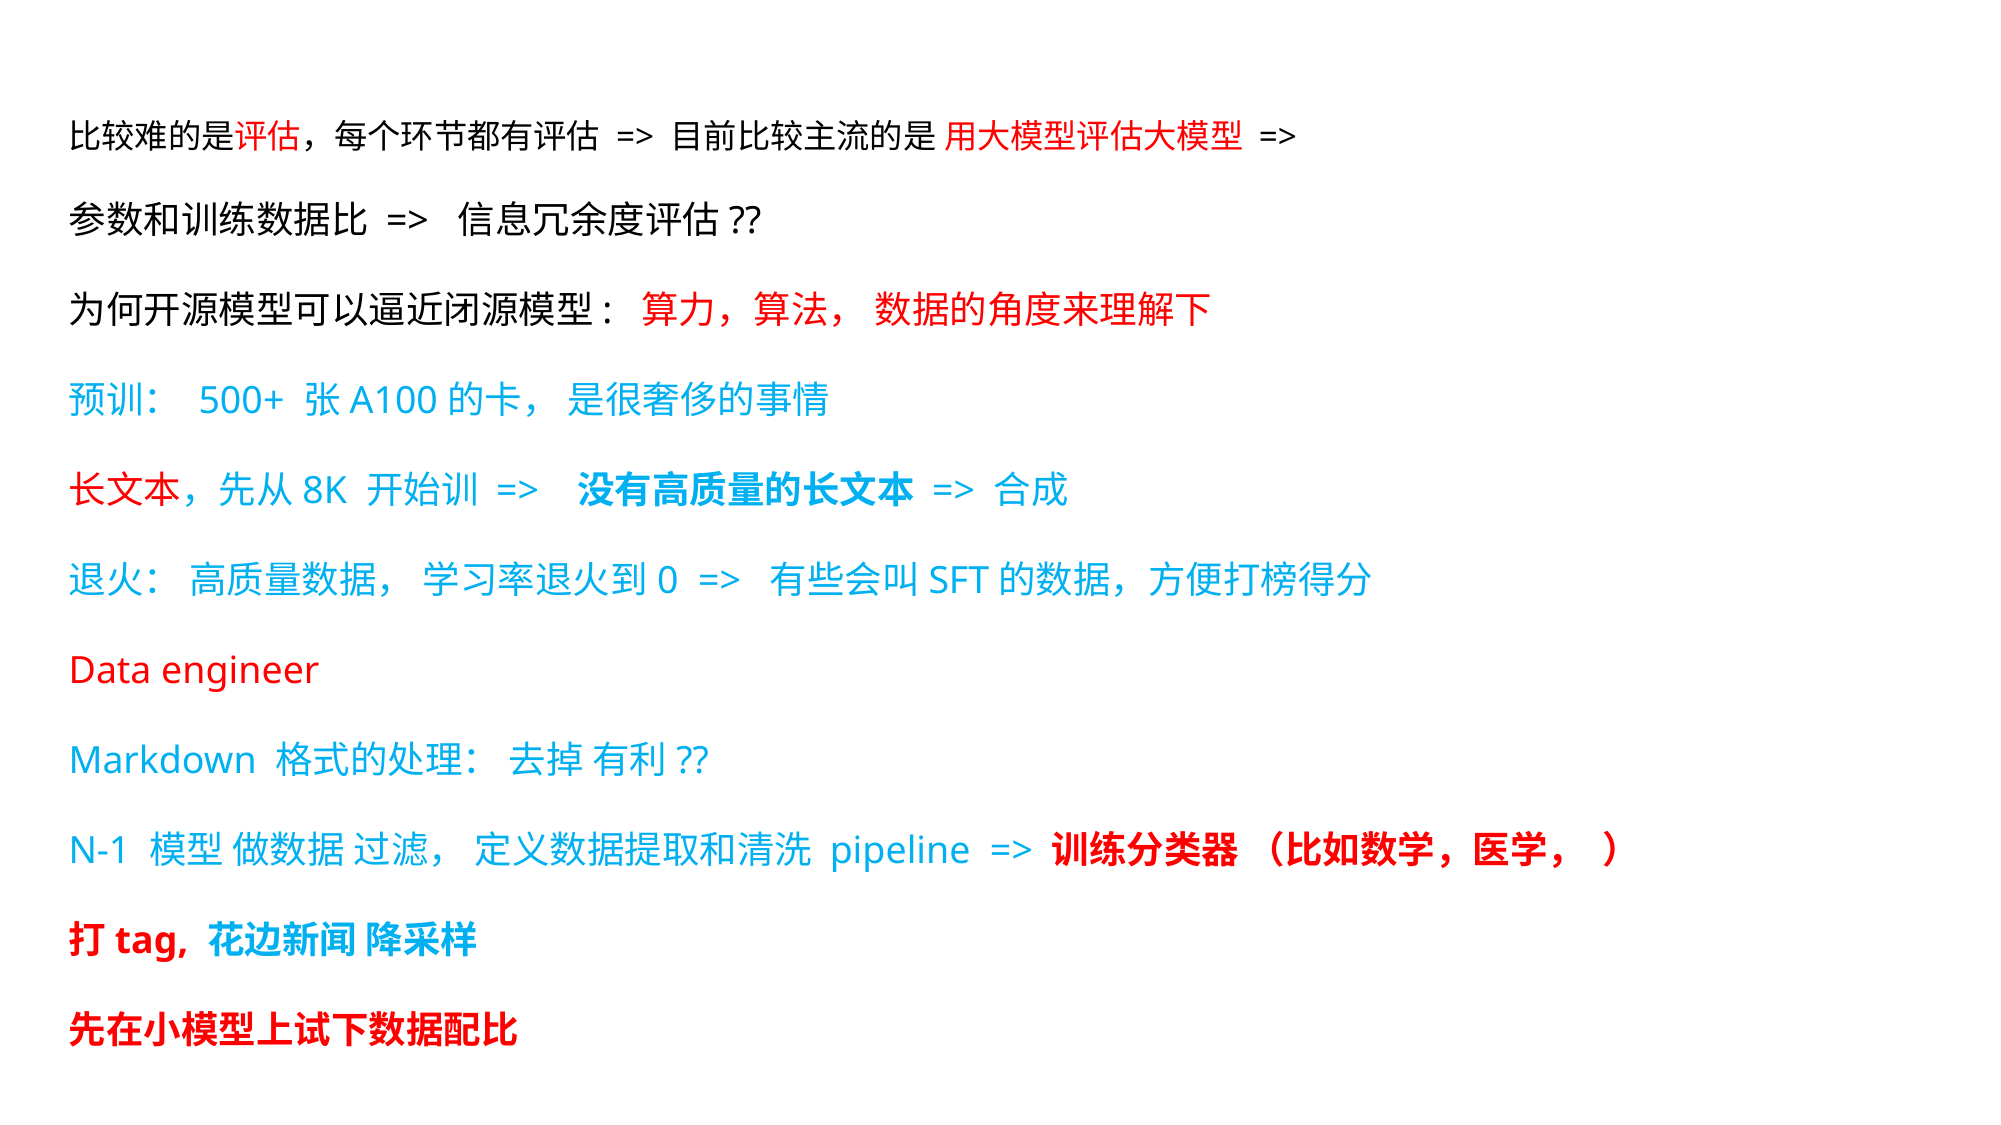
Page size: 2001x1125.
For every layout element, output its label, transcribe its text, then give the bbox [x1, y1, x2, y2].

text_box 比较难的是评估，每个环节都有评估 => 目前比较主流的是 用大模型评估大模型 => 参数和训练数据比 => 信息冗余度评估?? 为何开源模型可以逼近闭源模型: 算力，算法， 数据的角度来理解下 预训： 500+ 张A100的卡， 是很奢侈的事情 长文本，先从8K 开始训 => 没有高质量的长文本 => 合成 退火： 高质量数据， 学习率退火到0 => 有些会叫SFT的数据，方便打榜得分 Data engineer Markdown 格式的处理： 去掉 有利?? N-1 模型 做数据 过滤， 定义数据提取和清洗 pipeline => 训练分类器 （比如数学，医学， ） 打tag, 花边新闻 降采样 先在小模型上试下数据配比 [53, 108, 1959, 1058]
